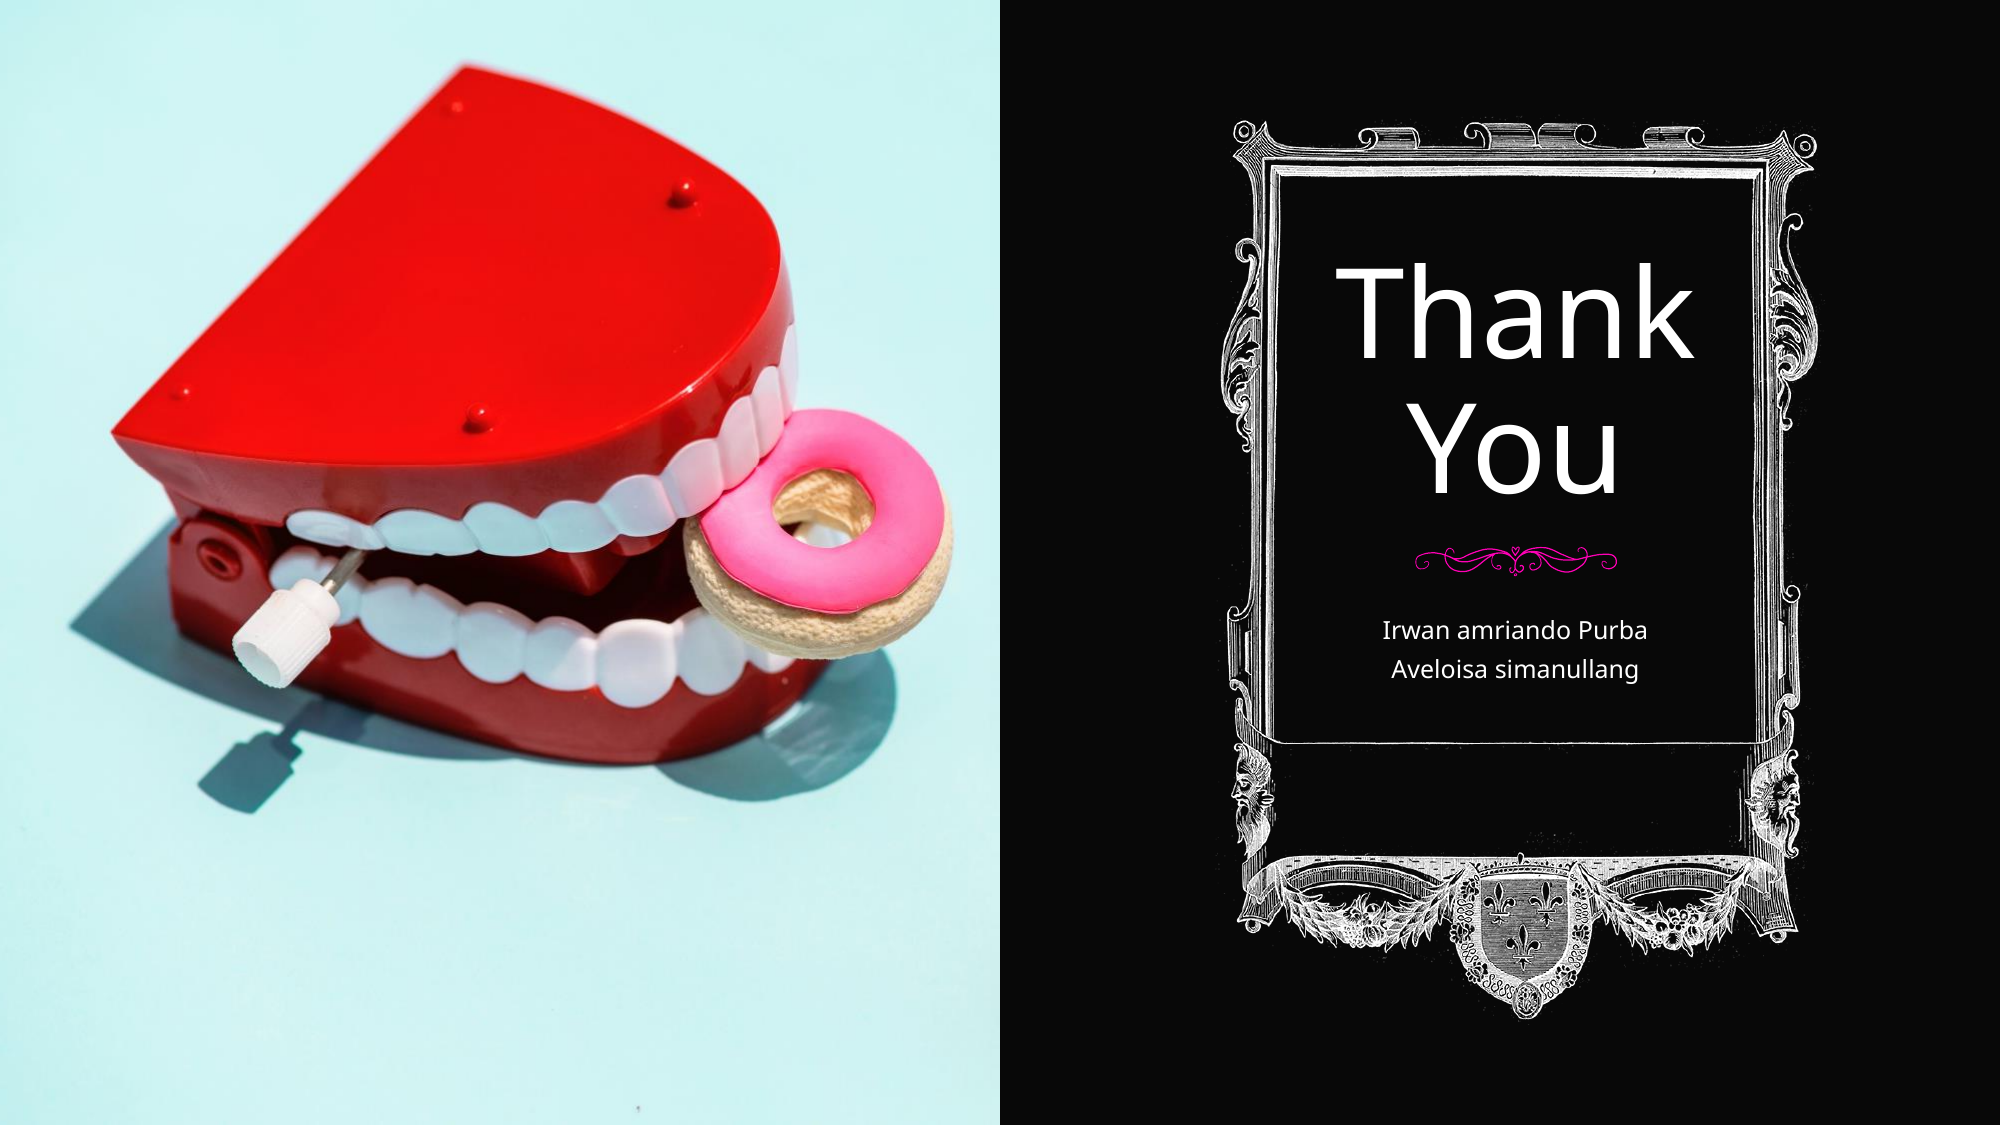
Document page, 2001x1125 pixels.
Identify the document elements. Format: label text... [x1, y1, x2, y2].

list Aveloisa simanullang [1309, 649, 1723, 692]
title Thank You [1309, 254, 1723, 517]
list Irwan amriando Purba [1309, 610, 1723, 649]
picture [1205, 100, 1826, 1031]
picture [0, 0, 1000, 1125]
